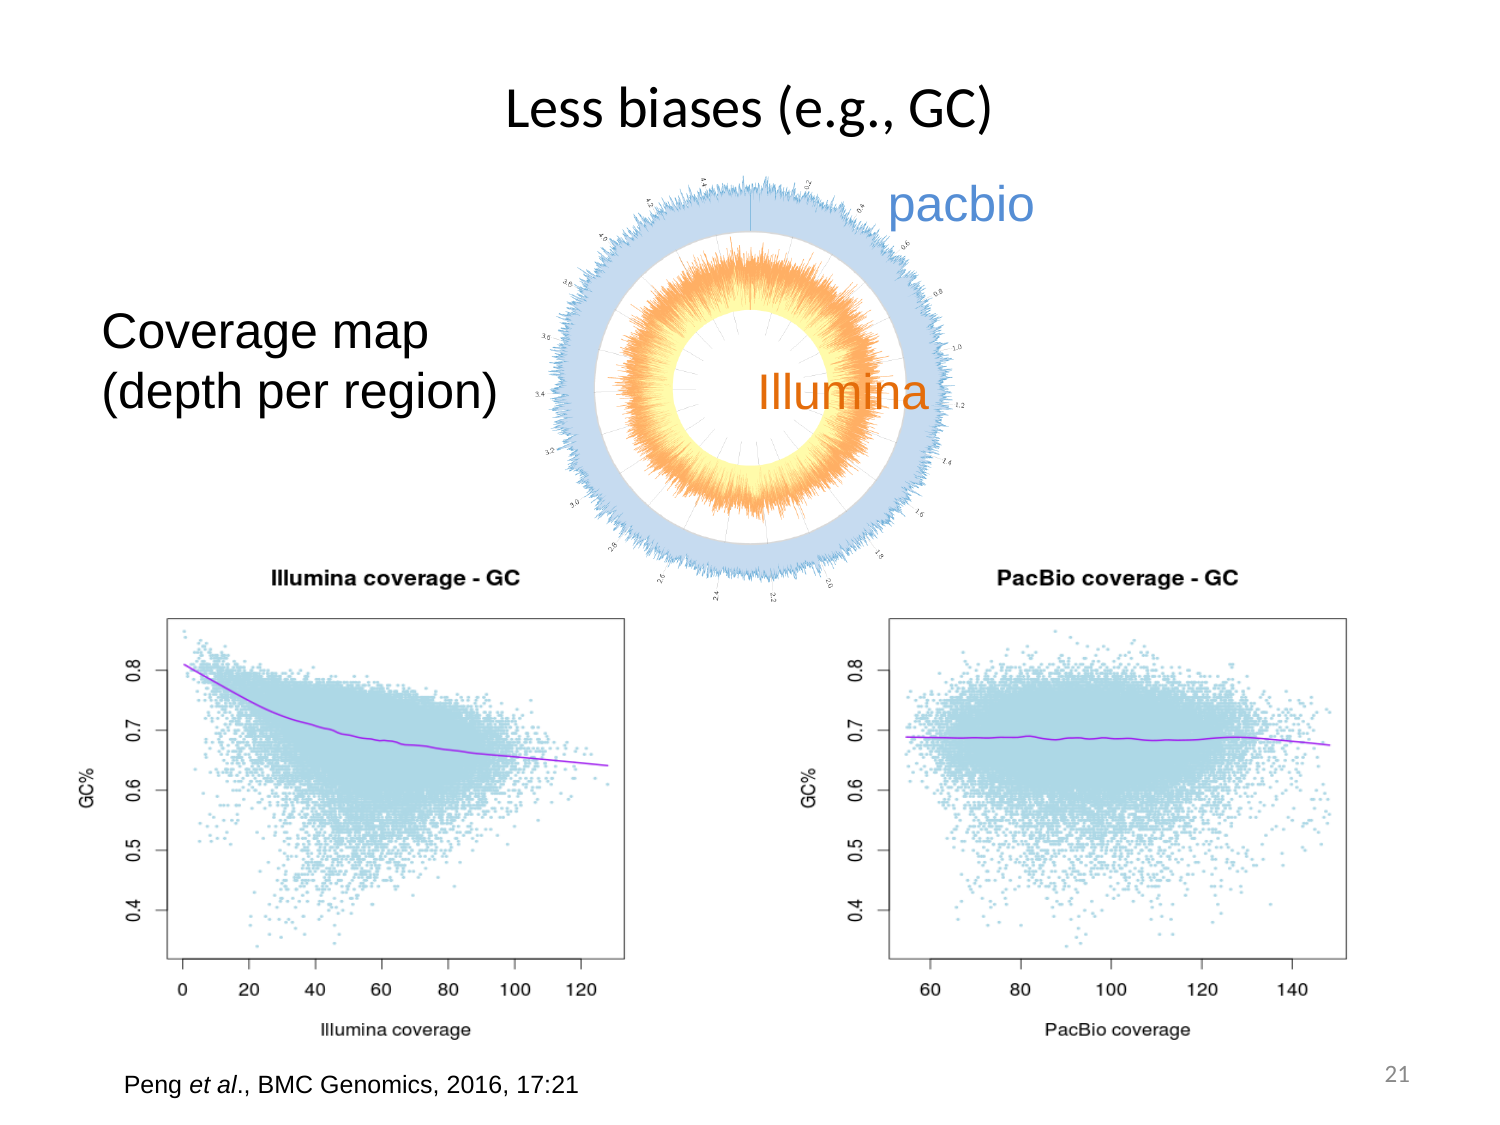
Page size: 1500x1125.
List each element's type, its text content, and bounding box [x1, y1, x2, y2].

title Less biases (e.g., GC) [75, 45, 1425, 164]
slide_number 21 [1074, 1042, 1425, 1103]
text_box Coverage map (depth per region) [86, 291, 520, 426]
text_box pacbio [975, 163, 1050, 239]
text_box Peng et al., BMC Genomics, 2016, 17:21 [108, 1070, 596, 1107]
picture [73, 163, 1395, 1062]
